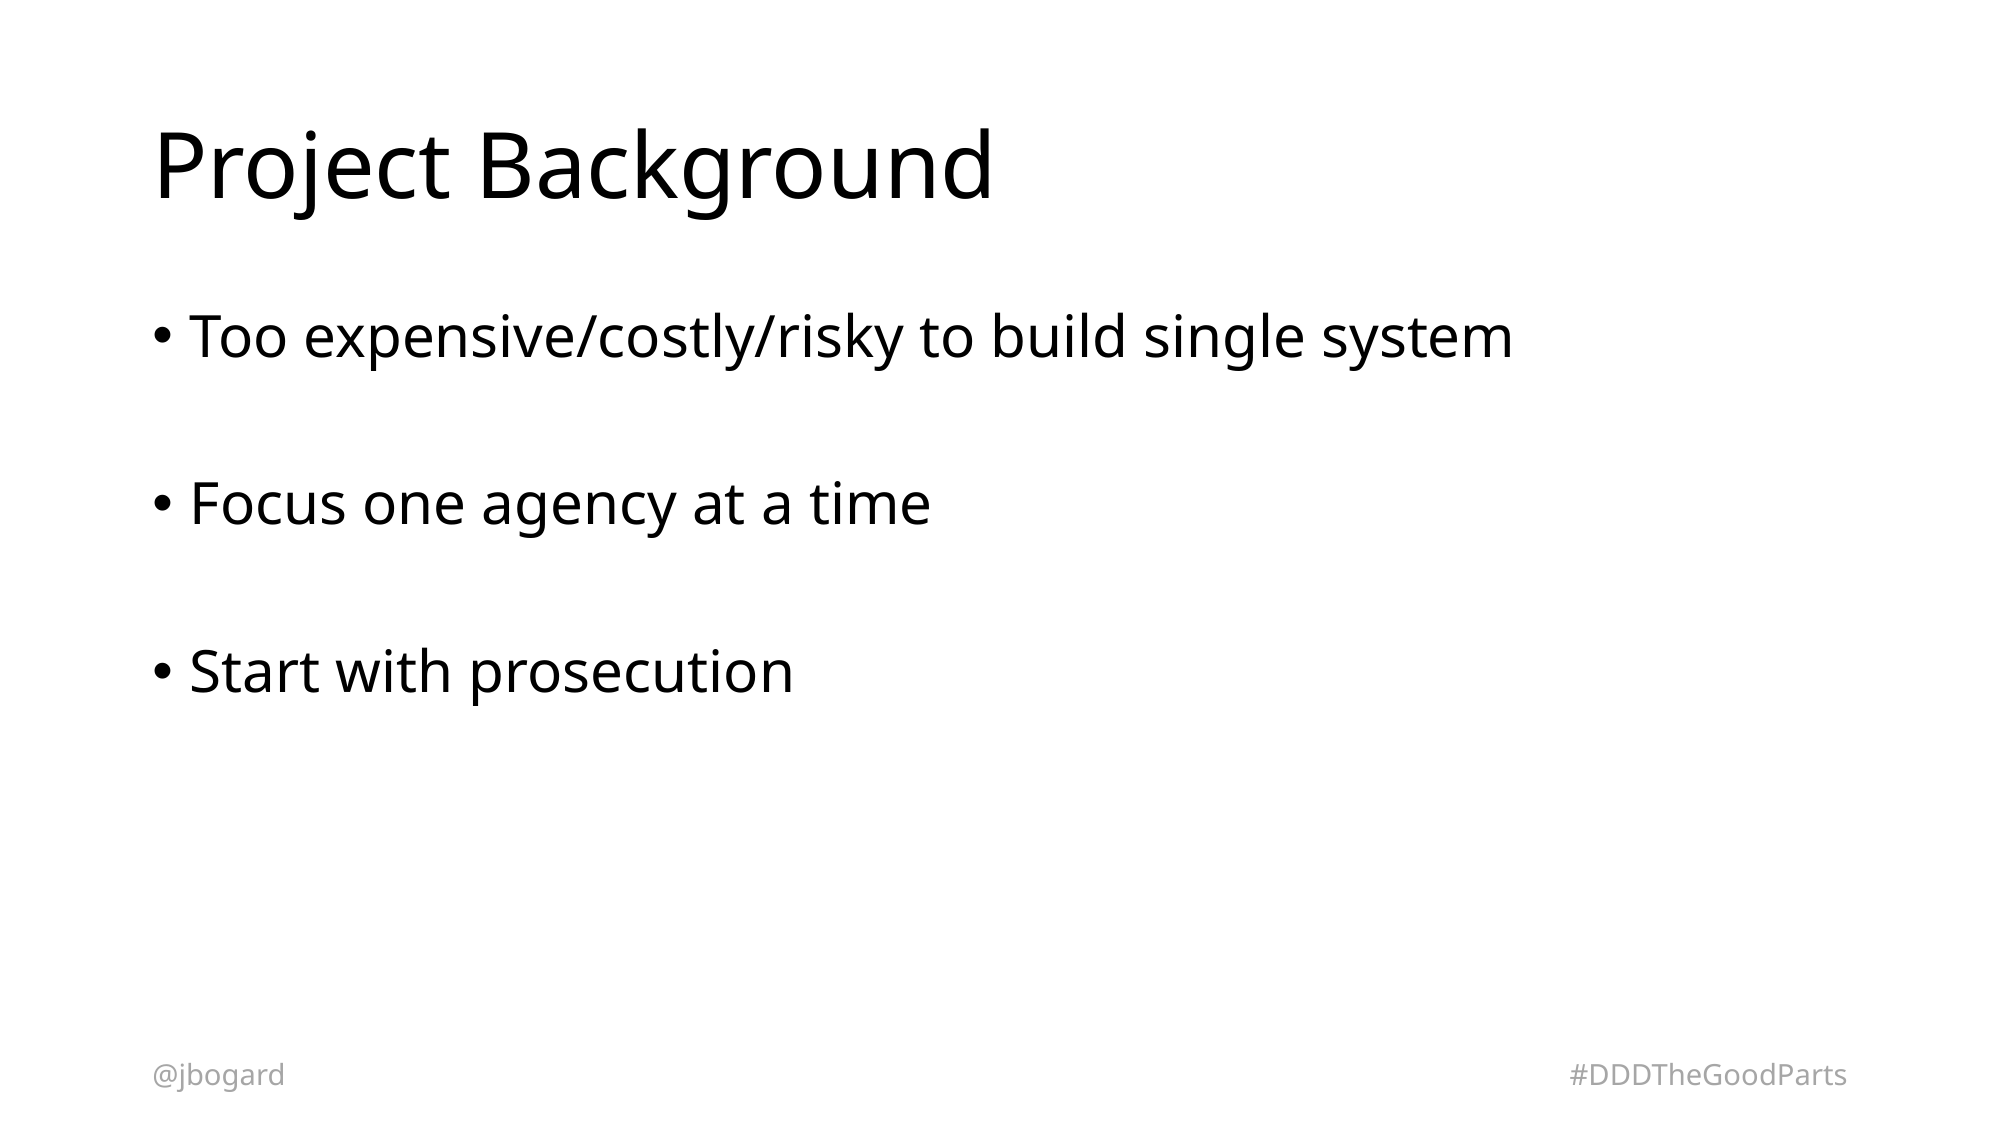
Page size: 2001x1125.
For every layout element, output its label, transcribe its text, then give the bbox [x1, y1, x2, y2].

list Too expensive/costly/risky to build single system Focus one agency at a time Start with prosecution [137, 299, 1863, 1014]
title Project Background [137, 59, 1863, 278]
